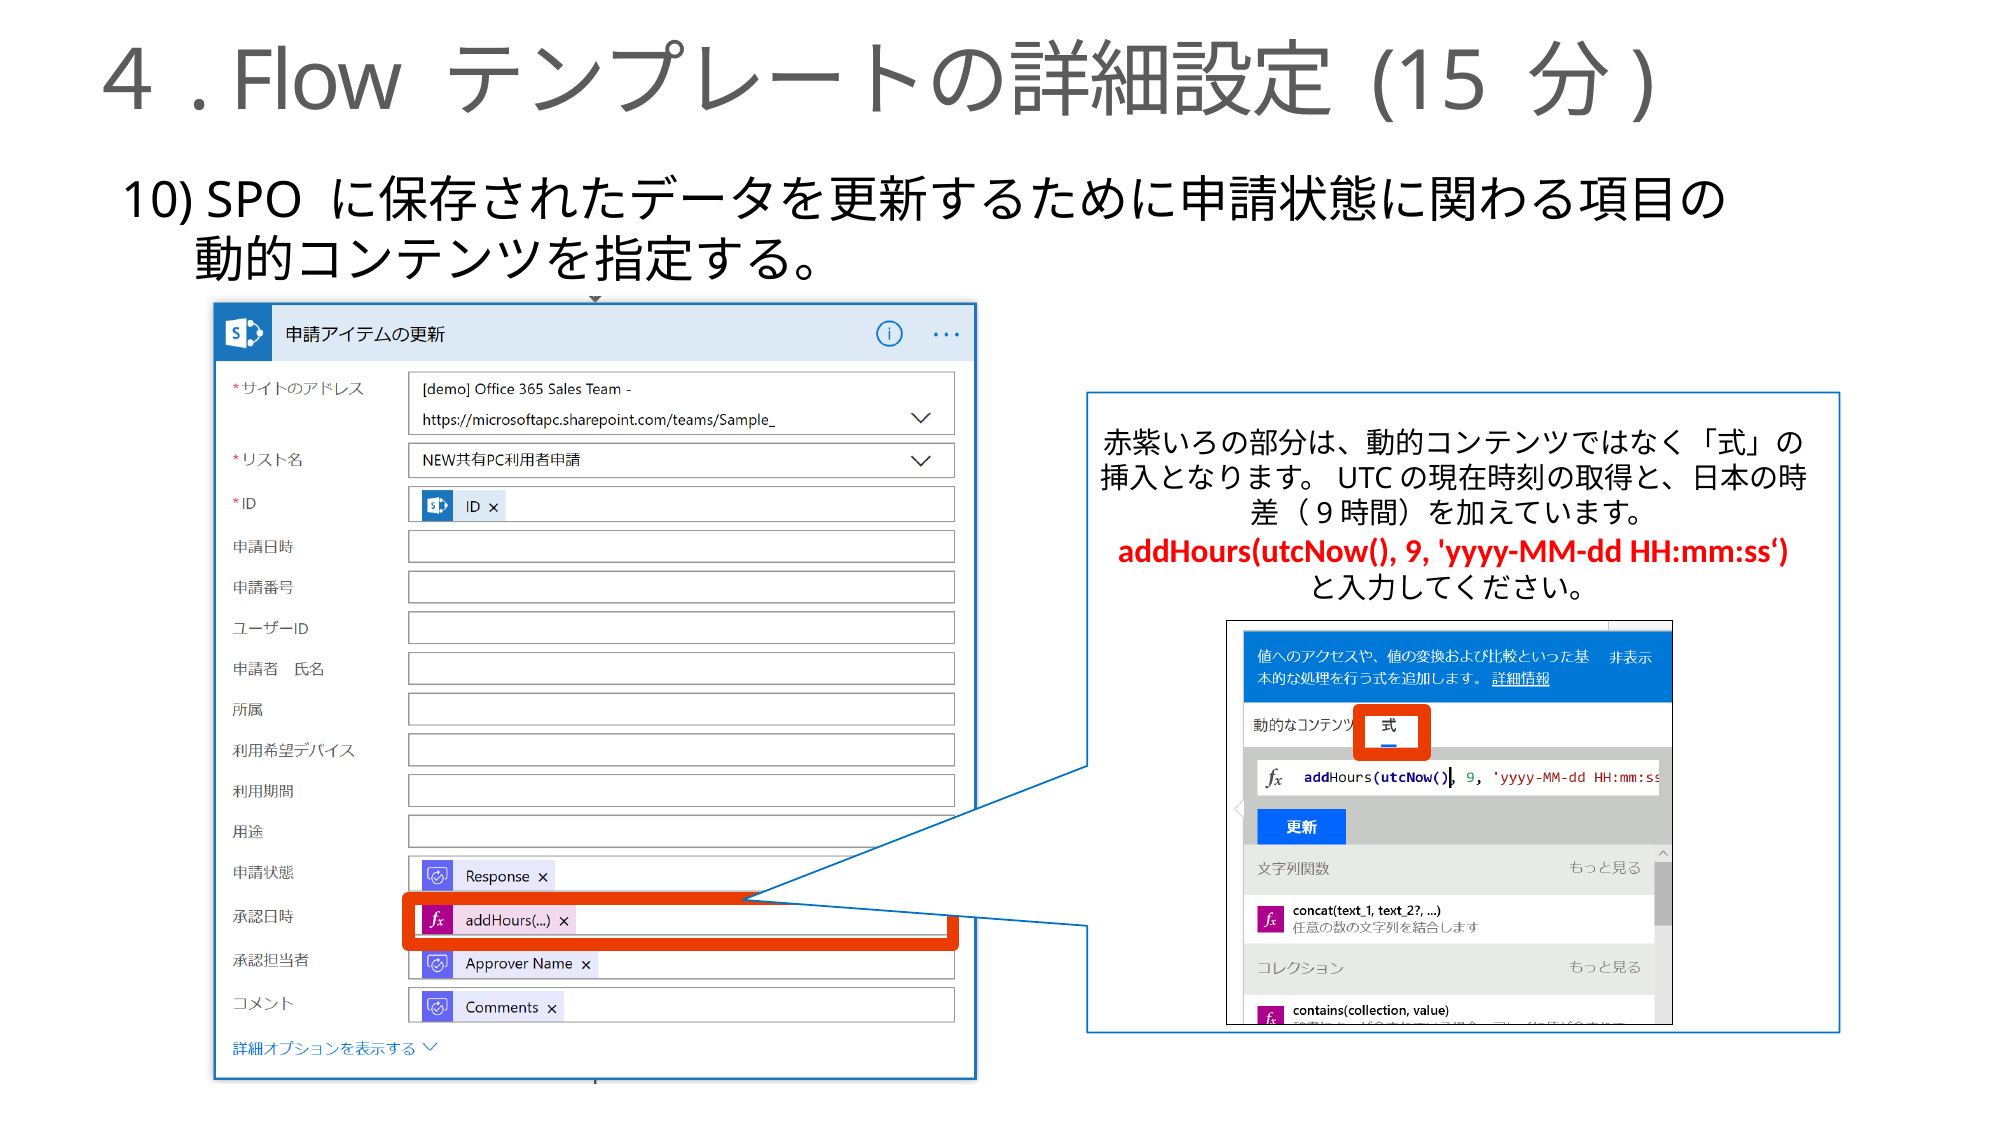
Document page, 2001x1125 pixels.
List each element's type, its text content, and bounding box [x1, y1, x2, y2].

picture [1226, 620, 1673, 1025]
title ４. Flow テンプレートの詳細設定 (15 分) [85, 37, 2000, 161]
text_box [1084, 392, 1840, 1033]
picture [205, 296, 980, 1084]
text_box 10) SPO に保存されたデータを更新するために申請状態に関わる項目の 動的コンテンツを指定する。 [106, 160, 1915, 295]
